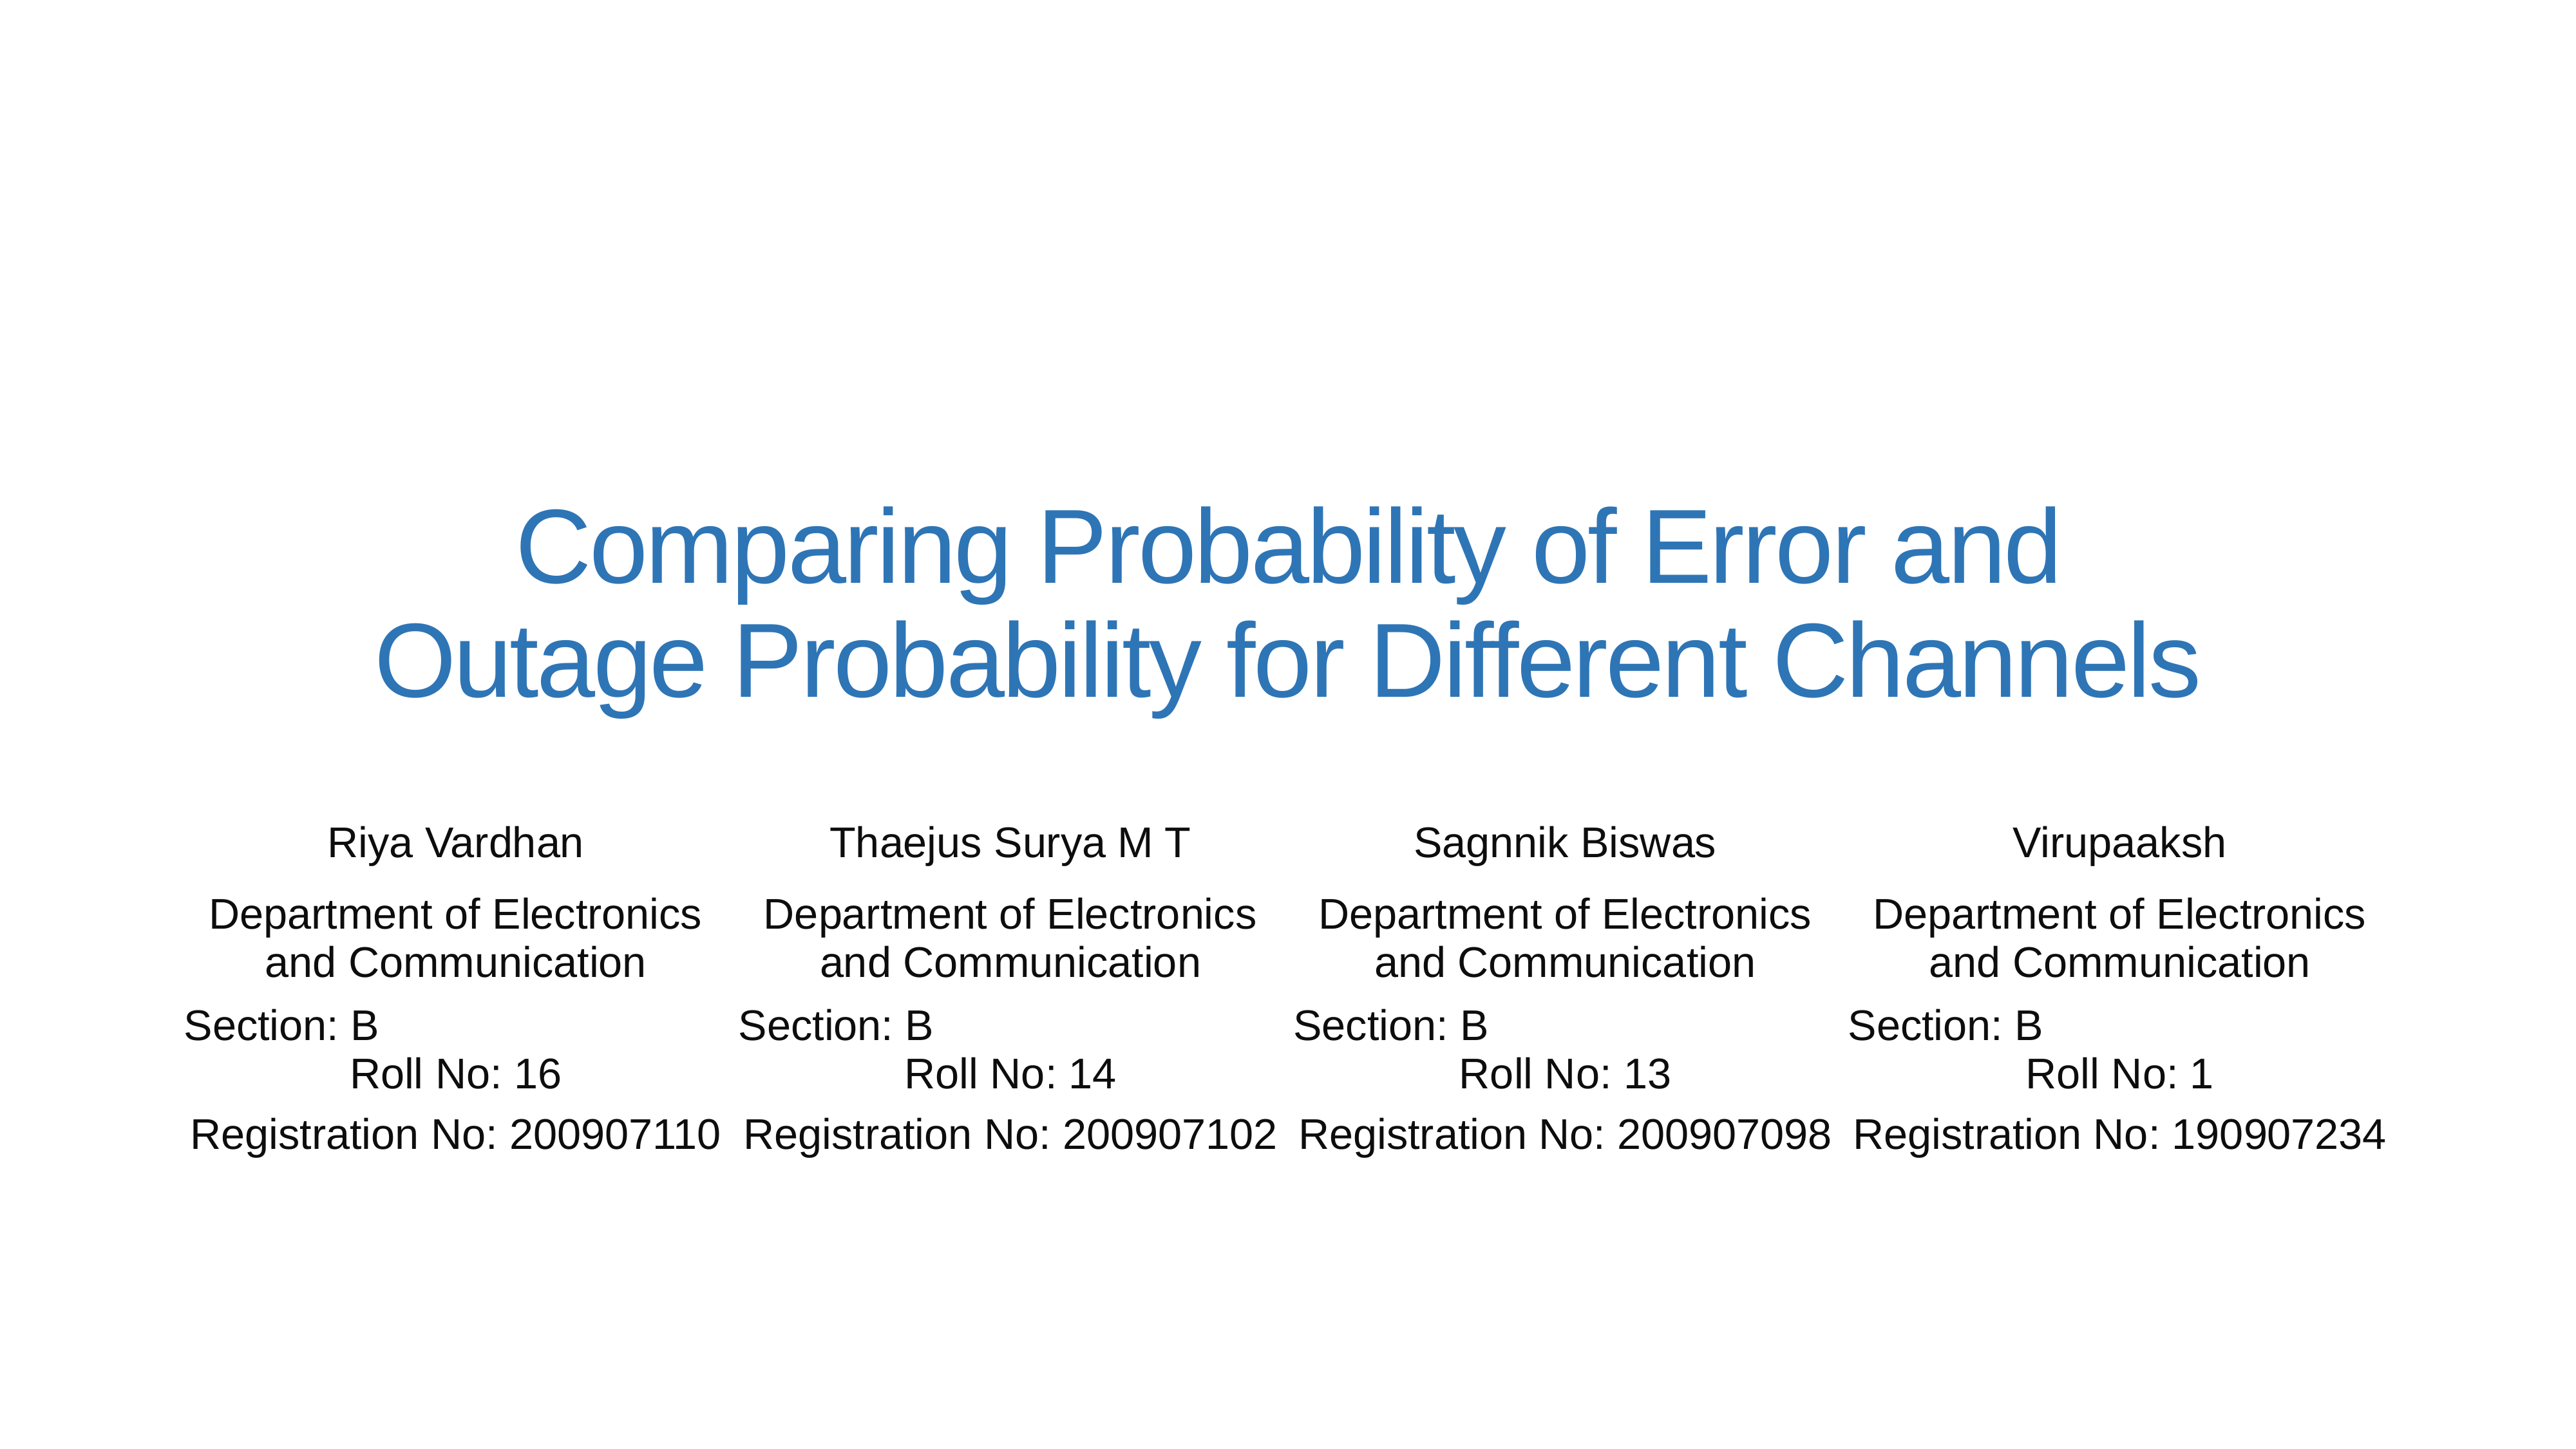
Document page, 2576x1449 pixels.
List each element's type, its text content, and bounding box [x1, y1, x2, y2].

title Comparing Probability of Error and Outage Probability for Different Channels [355, 397, 2221, 724]
table_cell Department of Electronics and Communication [1288, 882, 1842, 996]
table_cell Registration No: 200907110 [178, 1104, 734, 1165]
table_cell Section: B Roll No: 14 [734, 996, 1288, 1104]
table_header Sagnnik Biswas [1288, 804, 1842, 882]
table_cell Registration No: 200907102 [734, 1104, 1288, 1165]
table_cell Registration No: 190907234 [1842, 1104, 2398, 1165]
table_cell Registration No: 200907098 [1288, 1104, 1842, 1165]
table_header Riya Vardhan [178, 804, 734, 882]
table_header Virupaaksh [1842, 804, 2398, 882]
table_cell Section: B Roll No: 1 [1842, 996, 2398, 1104]
table_cell Section: B Roll No: 13 [1288, 996, 1842, 1104]
table_header Thaejus Surya M T [734, 804, 1288, 882]
table_cell Department of Electronics and Communication [178, 882, 734, 996]
table_cell Department of Electronics and Communication [1842, 882, 2398, 996]
table_cell Section: B Roll No: 16 [178, 996, 734, 1104]
table_cell Department of Electronics and Communication [734, 882, 1288, 996]
